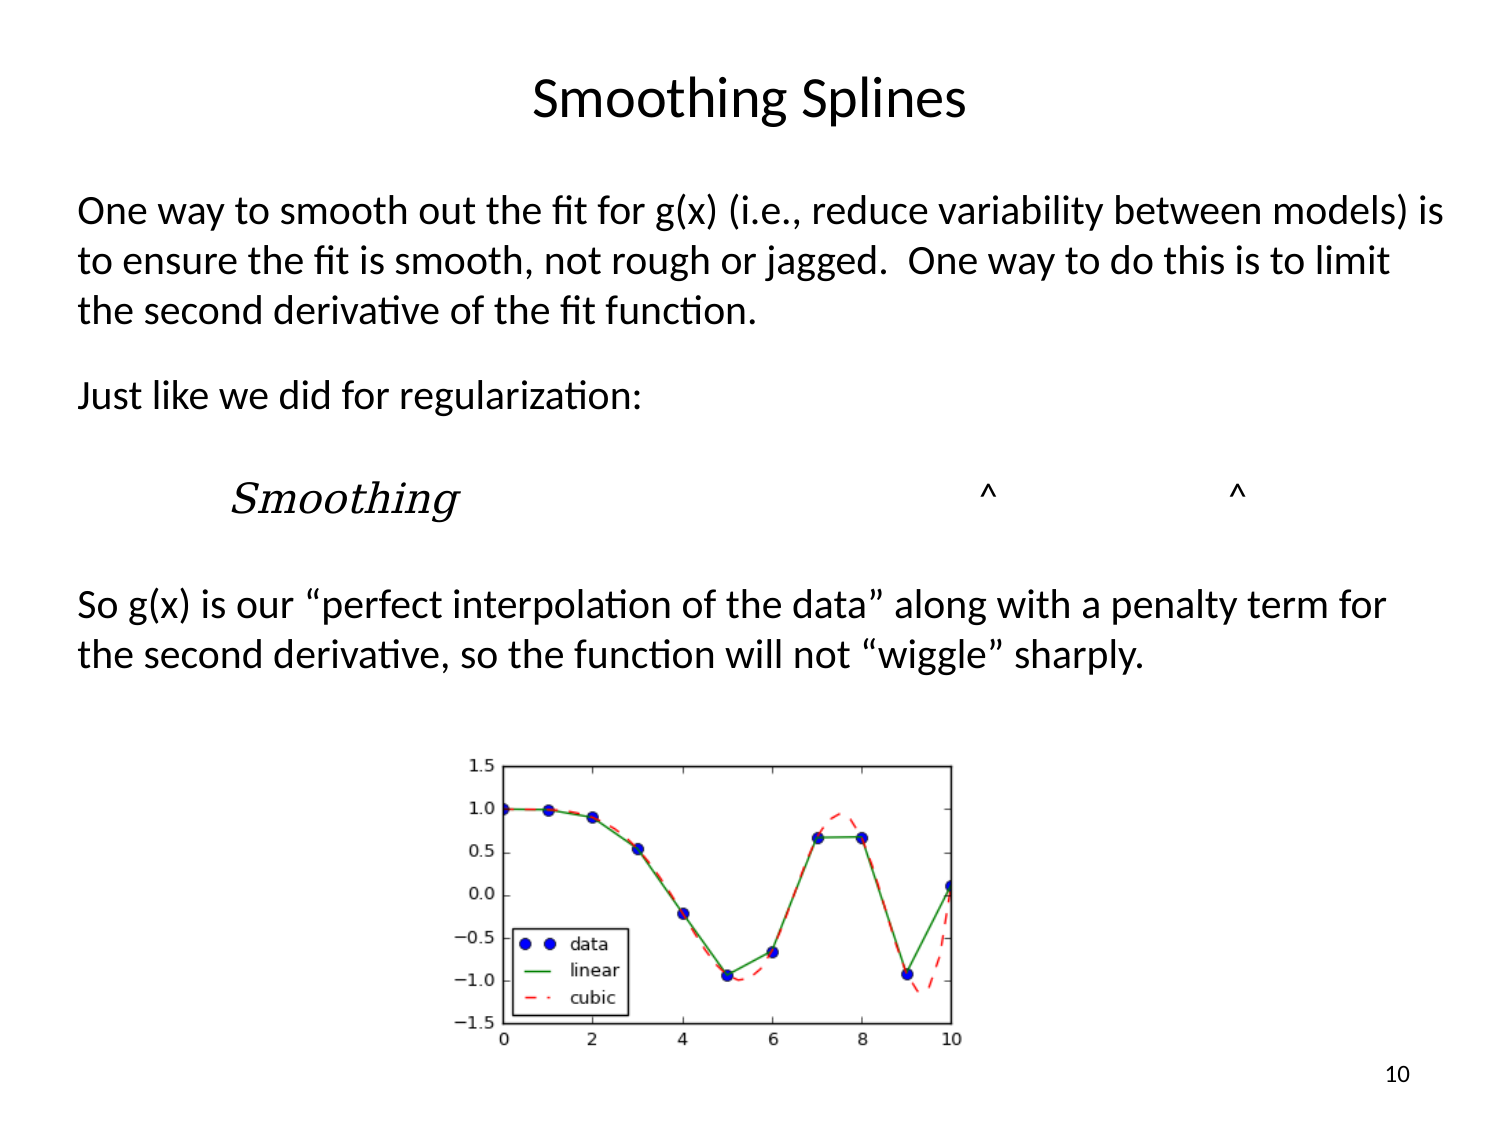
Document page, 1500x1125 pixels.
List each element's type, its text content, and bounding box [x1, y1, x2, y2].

text_box ^ [964, 464, 1013, 525]
slide_number 10 [1074, 1042, 1425, 1103]
text_box ^ [1213, 464, 1263, 525]
picture [375, 707, 1014, 1103]
title Smoothing Splines [75, 0, 1425, 188]
